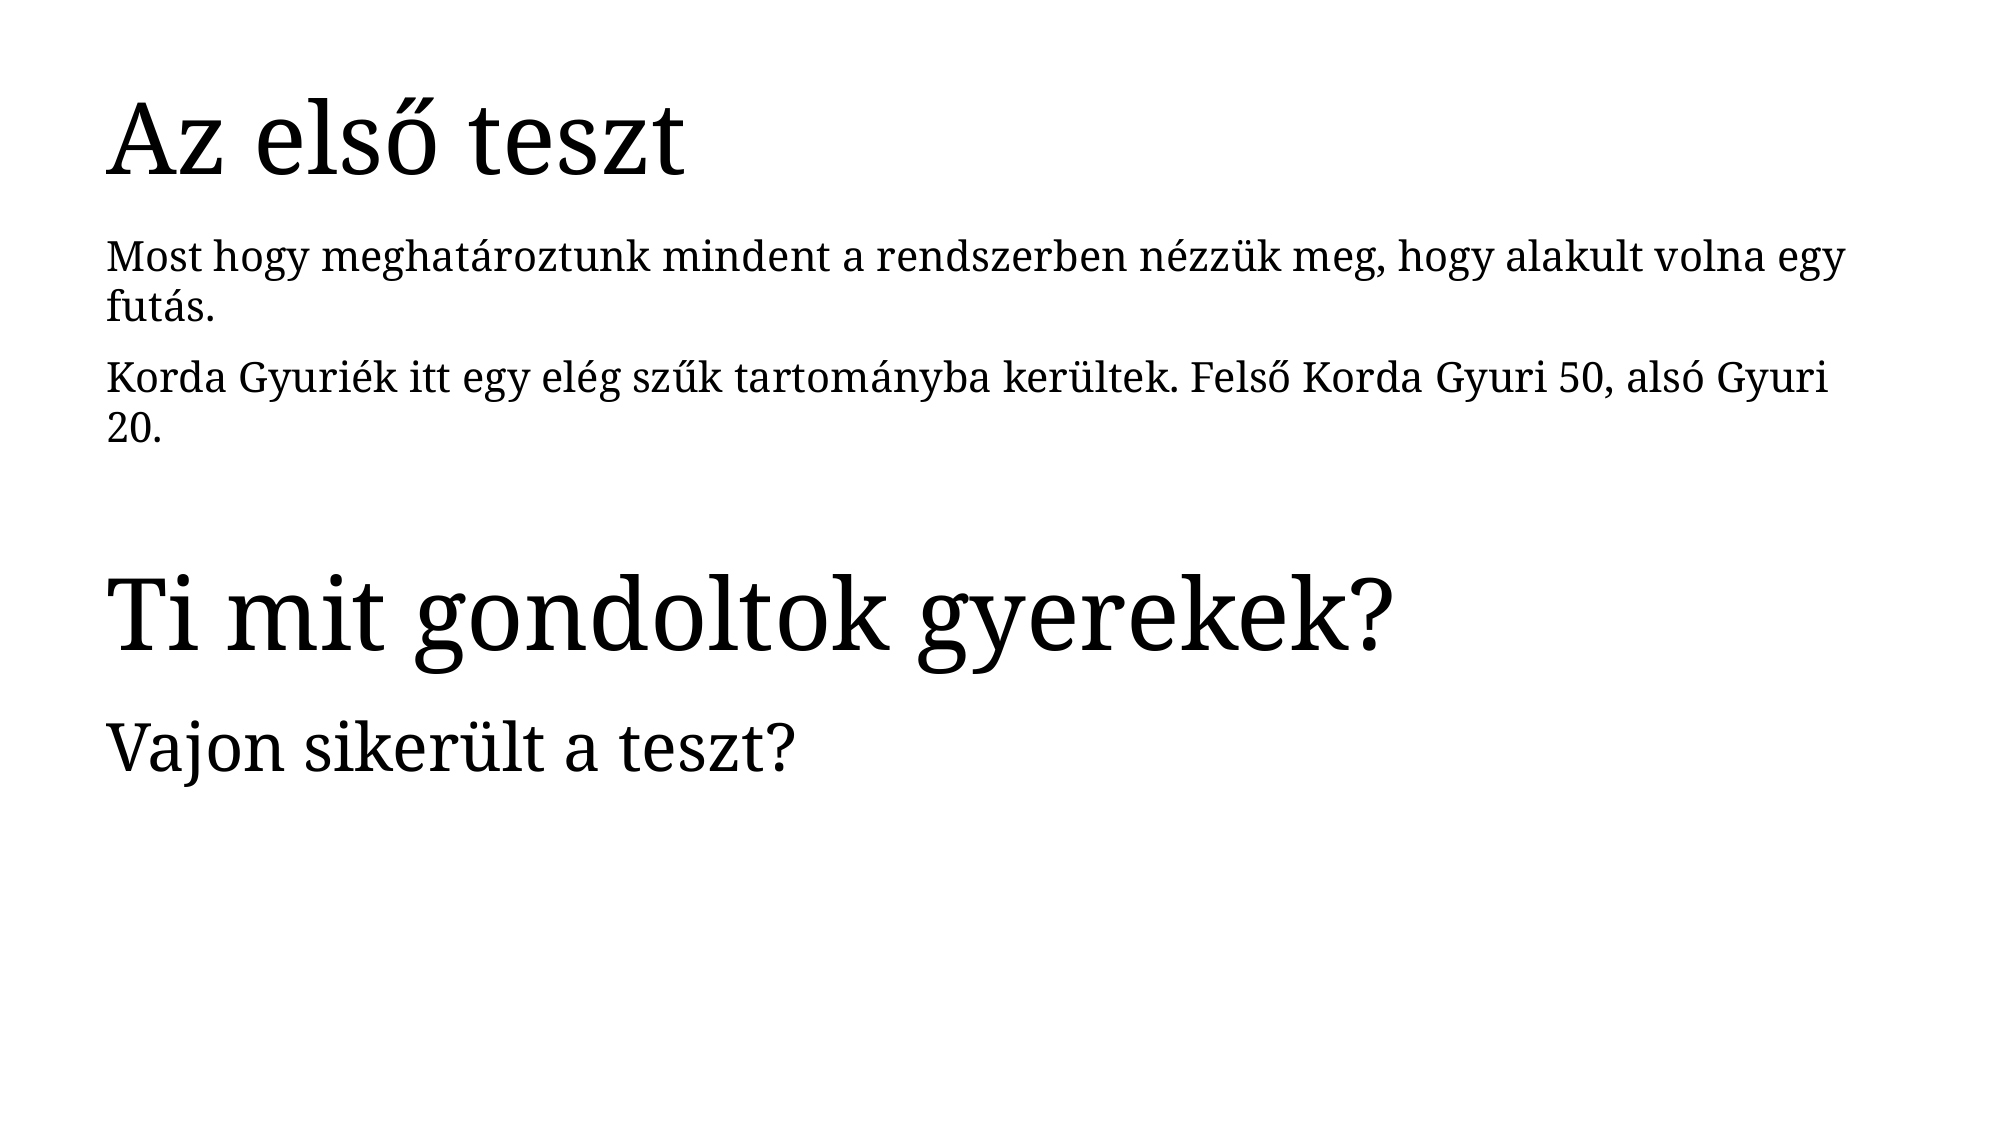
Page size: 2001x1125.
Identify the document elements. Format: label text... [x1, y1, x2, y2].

text_box Ti mit gondoltok gyerekek? [88, 538, 1845, 693]
text_box Vajon sikerült a teszt? [88, 693, 1892, 873]
text_box Most hogy meghatároztunk mindent a rendszerben nézzük meg, hogy alakult volna egy futás. Korda Gyuriék itt egy elég szűk tartományba kerültek. Felső Korda Gyuri 50, alsó Gyuri 20. [88, 218, 1892, 398]
text_box Az első teszt [88, 63, 1845, 218]
text_box [0, 0, 2000, 288]
